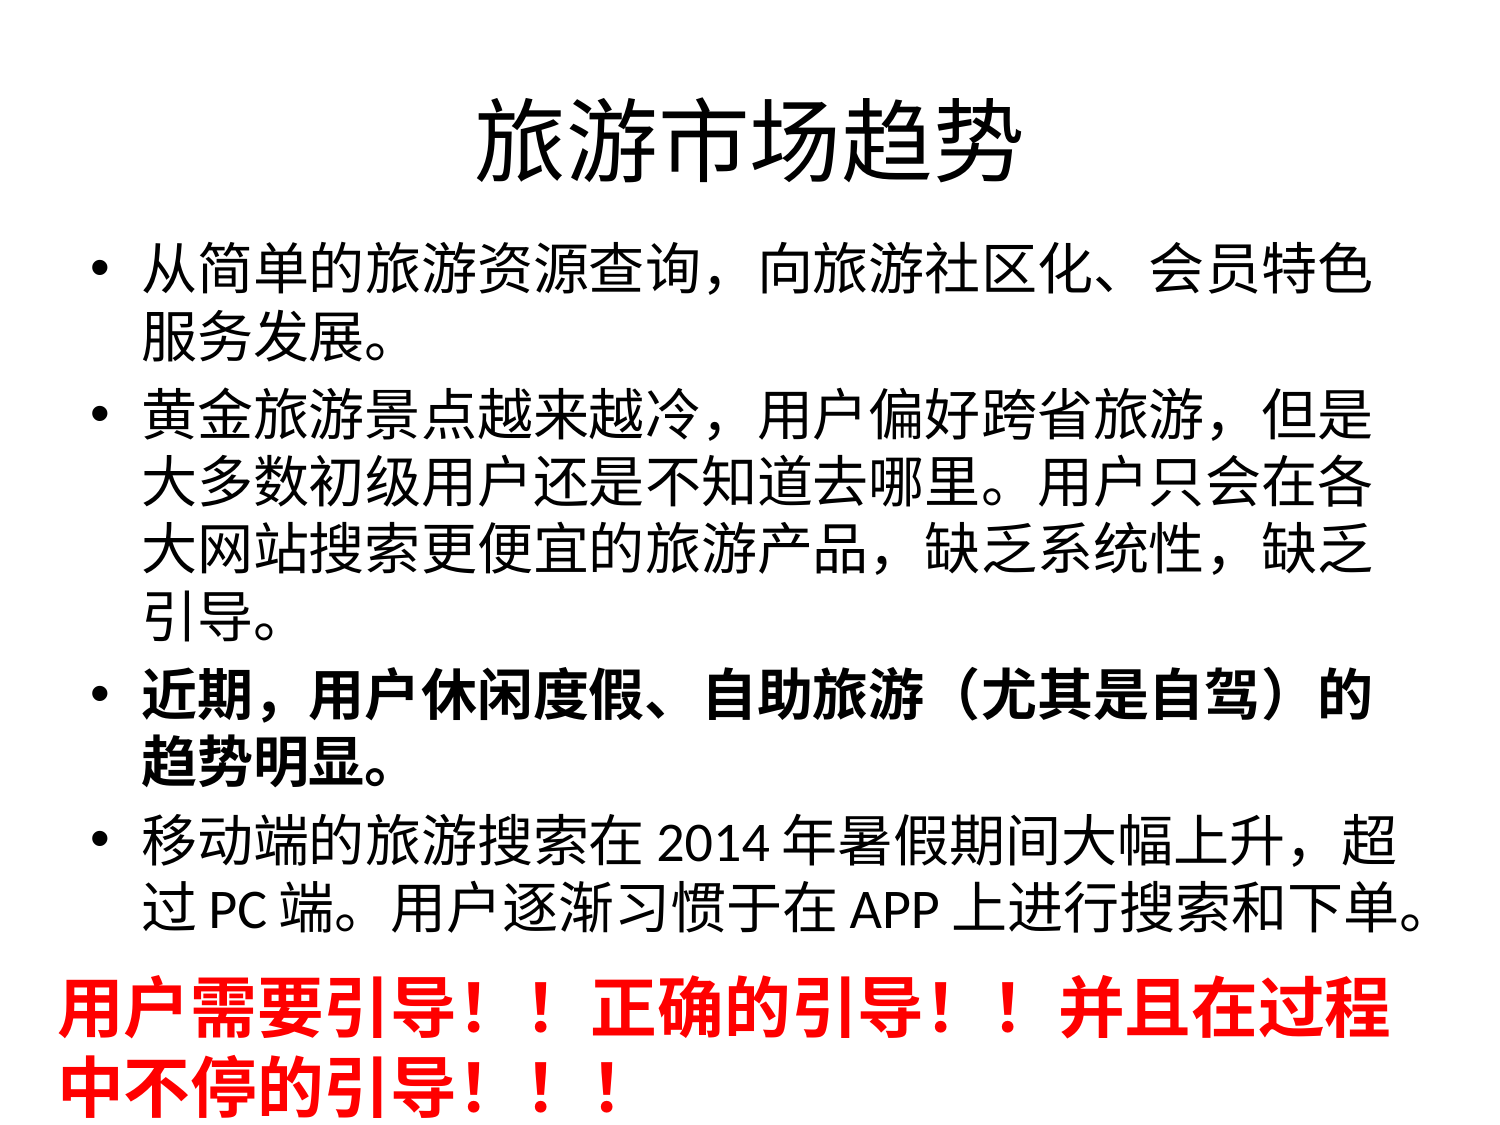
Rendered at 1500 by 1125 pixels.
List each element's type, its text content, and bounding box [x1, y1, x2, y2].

list 从简单的旅游资源查询，向旅游社区化、会员特色服务发展。 黄金旅游景点越来越冷，用户偏好跨省旅游，但是大多数初级用户还是不知道去哪里。用户只会在各大网站搜索更便宜的旅游产品，缺乏系统性，缺乏引导。 近期，用户休闲度假、自助旅游（尤其是自驾）的趋势明显。 移动端的旅游搜索在2014年暑假期间大幅上升，超过PC端。用户逐渐习惯于在APP上进行搜索和下单。 [75, 226, 1425, 957]
title 旅游市场趋势 [75, 45, 1425, 226]
text_box 用户需要引导！！正确的引导！！并且在过程中不停的引导！！！ [42, 957, 1425, 1125]
